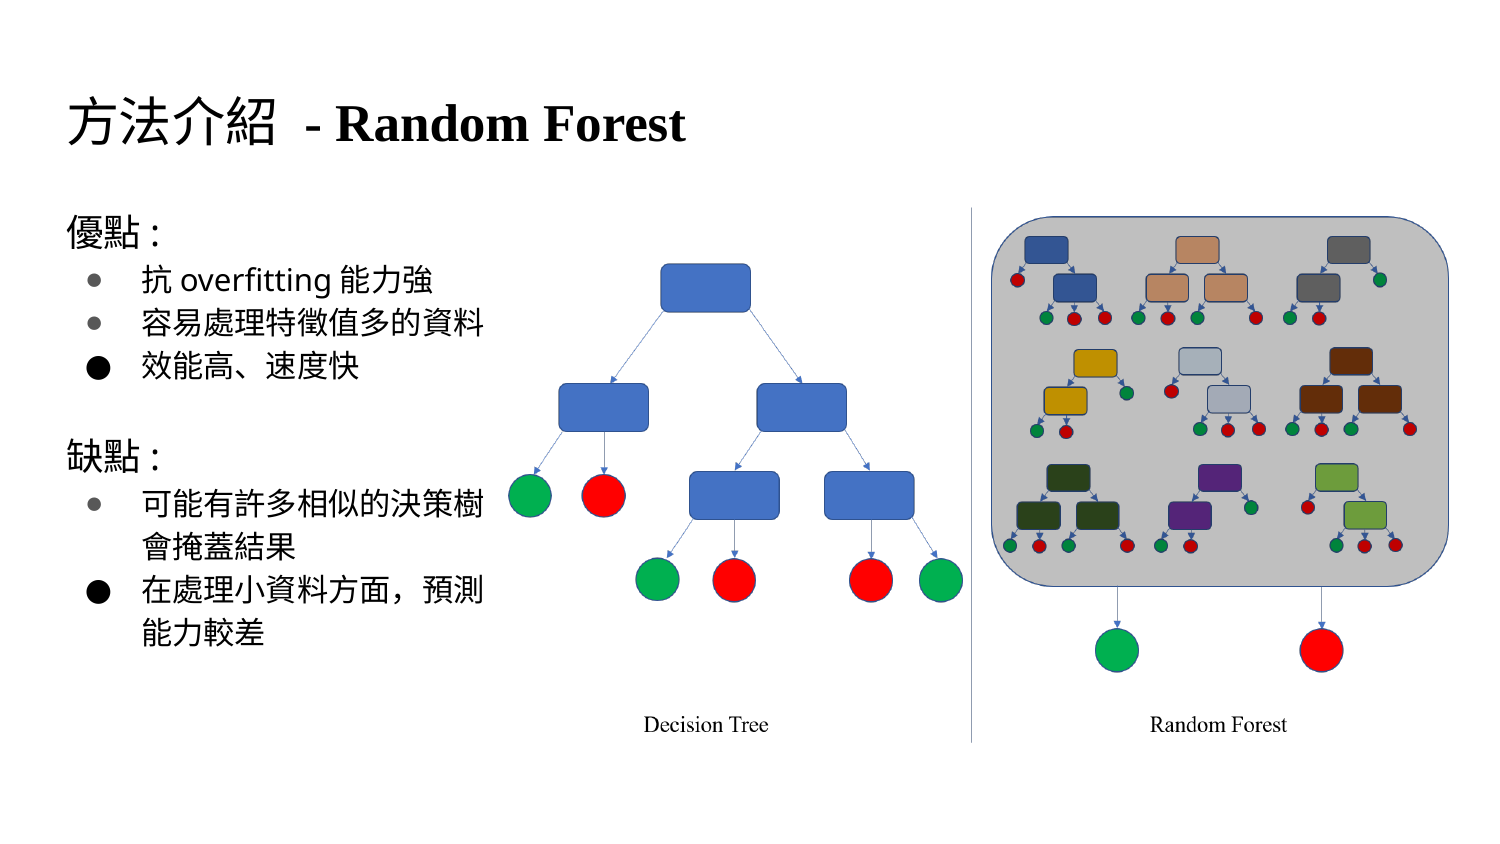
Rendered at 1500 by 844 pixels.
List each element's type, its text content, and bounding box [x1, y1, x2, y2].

title 方法介紹 - Random Forest [51, 72, 1449, 167]
text_box 優點: 抗overfitting能力強 容易處理特徵值多的資料 效能高、速度快 缺點: 可能有許多相似的決策樹會掩蓋結果 在處理小資料方面，預測能力較差 [51, 187, 509, 666]
picture [507, 207, 1450, 769]
